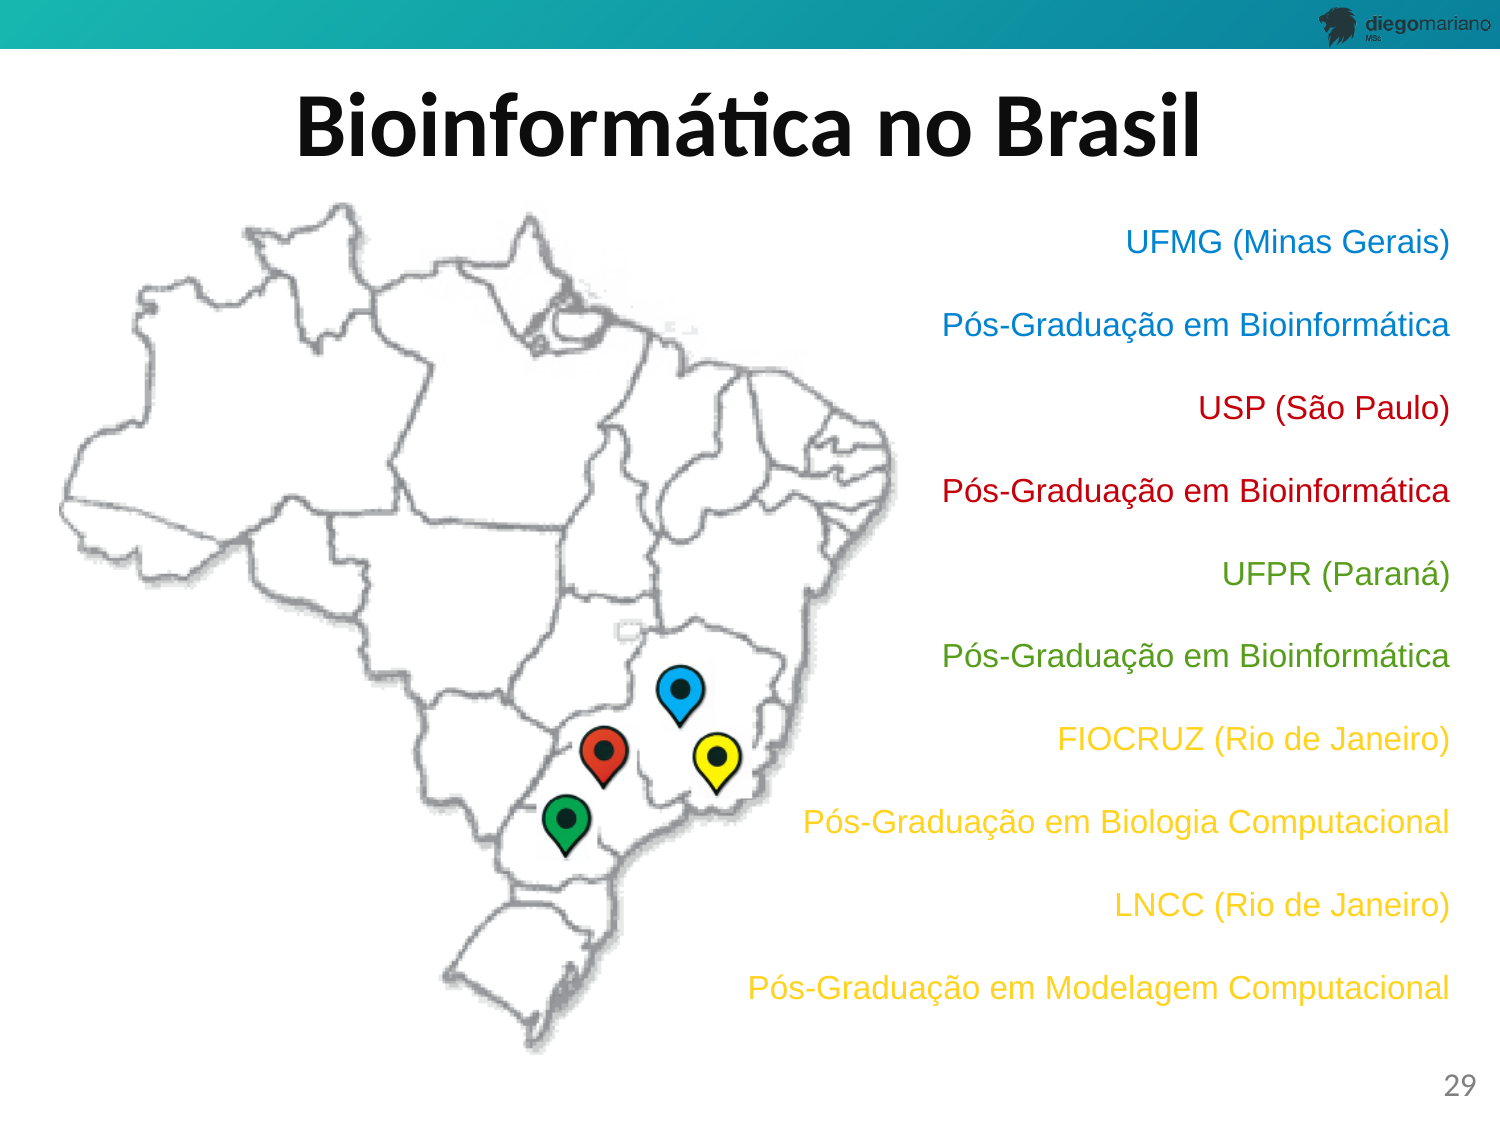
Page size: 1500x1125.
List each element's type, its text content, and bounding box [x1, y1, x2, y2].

title Bioinformática no Brasil [75, 26, 1425, 213]
picture [58, 200, 960, 1060]
picture [0, 0, 1500, 49]
slide_number 29 [1141, 1055, 1492, 1116]
text_box UFMG (Minas Gerais) Pós-Graduação em Bioinformática USP (São Paulo) Pós-Graduação em Bioinformática UFPR (Paraná) Pós-Graduação em Bioinformática FIOCRUZ (Rio de Janeiro) Pós-Graduação em Biologia Computacional LNCC (Rio de Janeiro) Pós-Graduação em Modelagem Computacional [656, 213, 1466, 1083]
